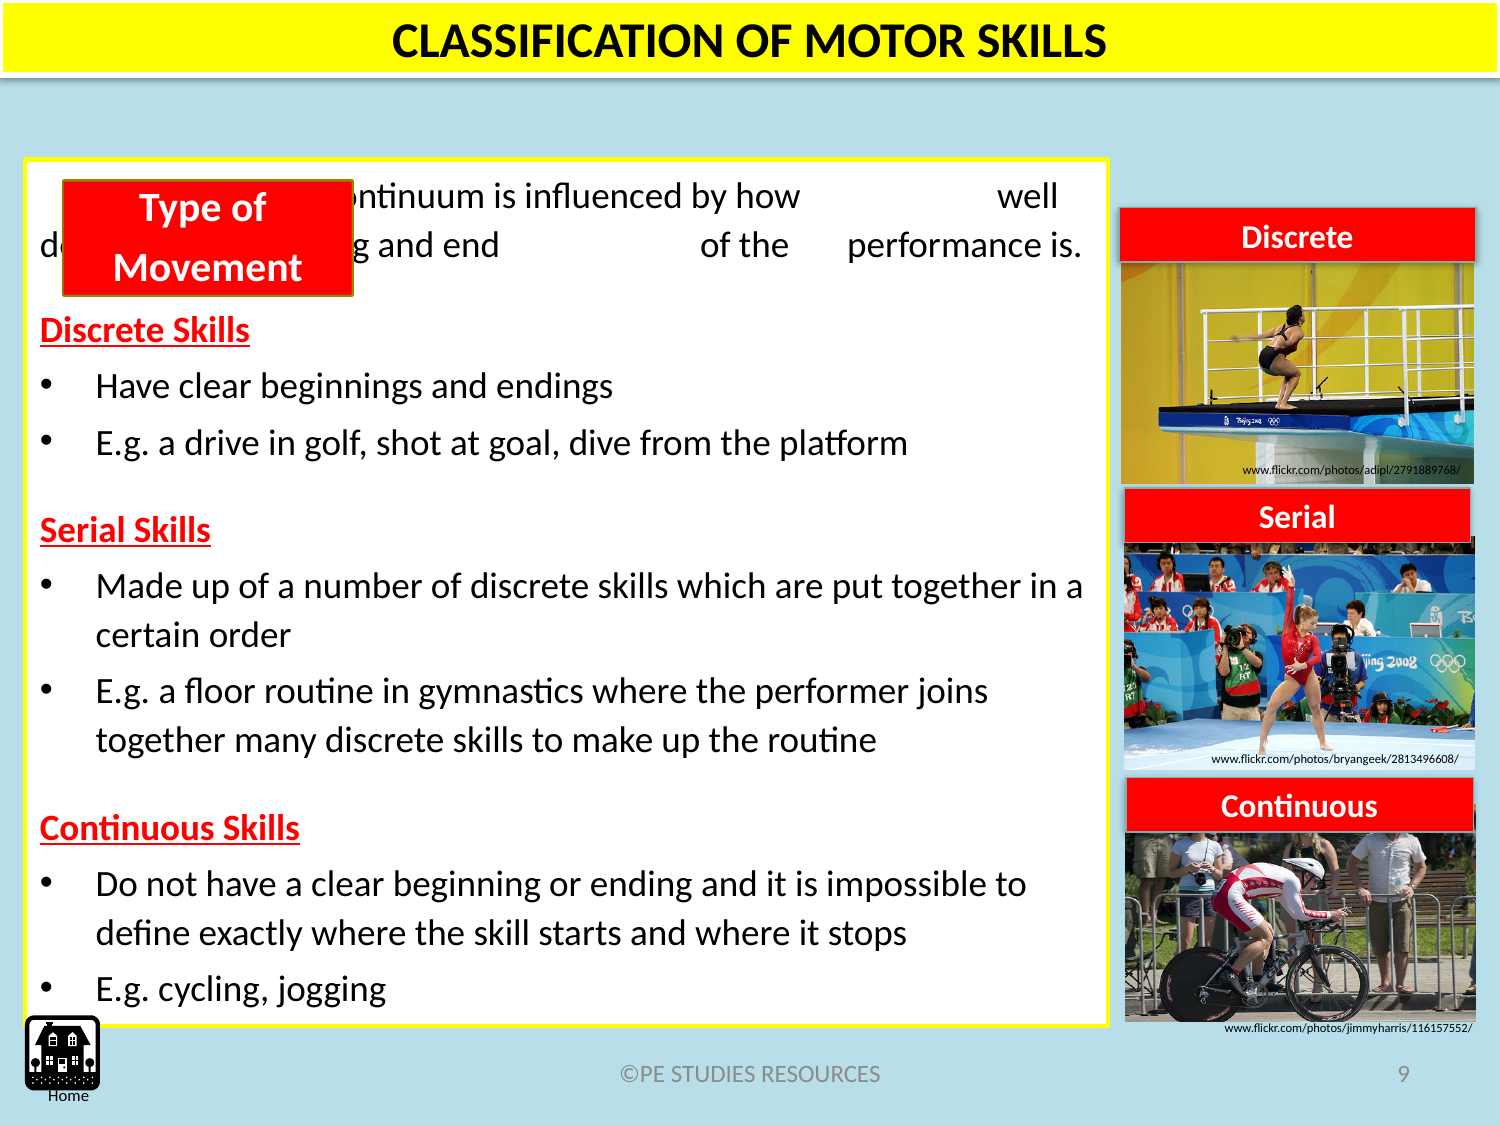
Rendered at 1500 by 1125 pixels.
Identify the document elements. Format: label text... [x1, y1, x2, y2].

text_box Home [0, 1077, 138, 1113]
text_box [63, 181, 352, 295]
text_box www.flickr.com/photos/jimmyharris/116157552/ [1134, 1012, 1488, 1042]
footer ©PE STUDIES RESOURCES [512, 1042, 988, 1103]
text_box Serial [1124, 493, 1471, 536]
slide_number 9 [1074, 1042, 1425, 1103]
list This continuum is influenced by how well defined the beginning and end of the performance is. Discrete Skills Have clear beginnings and endings E.g. a drive in golf, shot at goal, dive from the platform Serial Skills Made up of a number of discrete skills which are put together in a certain order E.g. a floor routine in gymnastics where the performer joins together many discrete skills to make up the routine Continuous Skills Do not have a clear beginning or ending and it is impossible to define exactly where the skill starts and where it stops E.g. cycling, jogging [24, 159, 1108, 1027]
picture [1120, 243, 1474, 485]
text_box Continuous [1125, 777, 1474, 803]
text_box Discrete [1118, 207, 1477, 247]
picture [24, 1015, 101, 1091]
picture [1124, 536, 1475, 770]
picture [1125, 804, 1477, 1022]
text_box CLASSIFICATION OF motor SKILLS [0, 0, 1500, 78]
